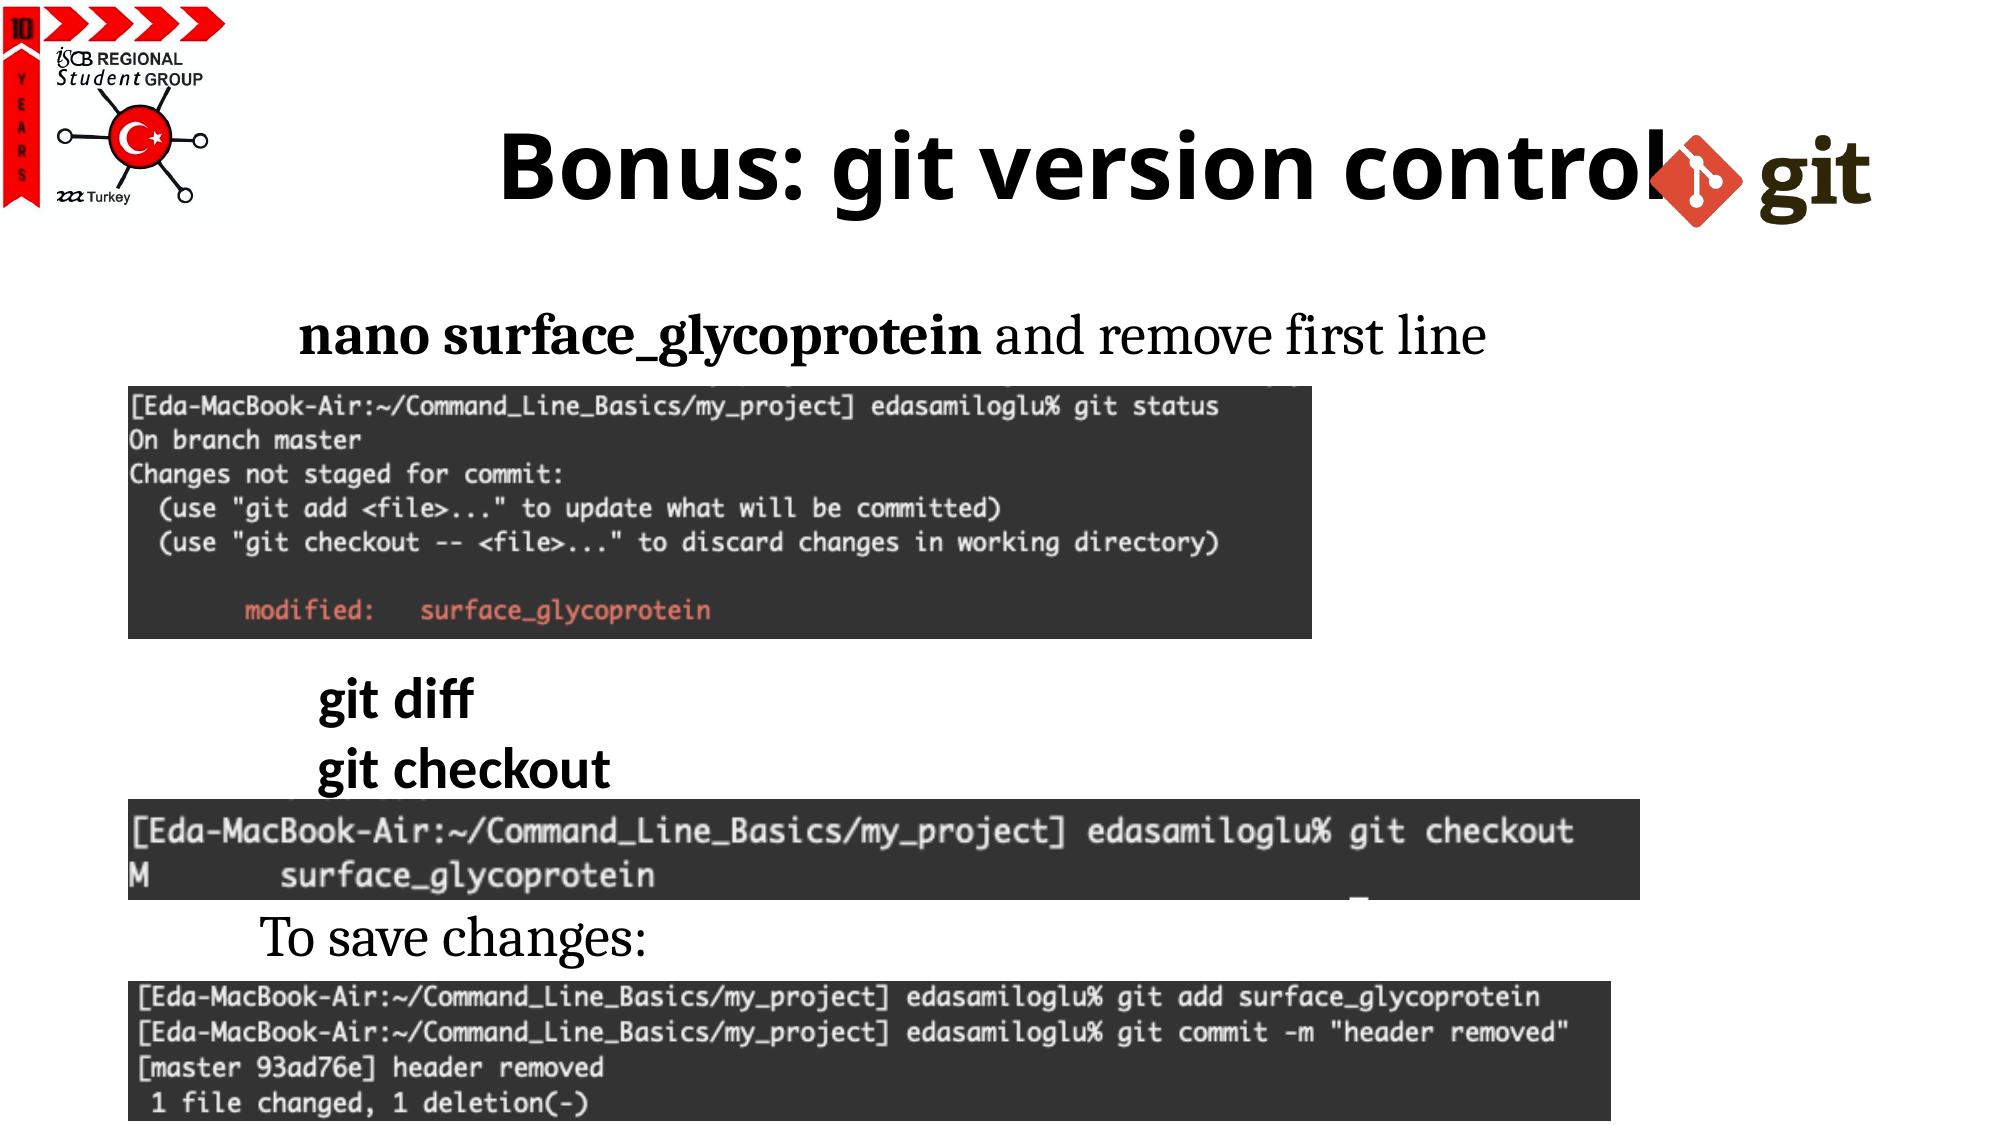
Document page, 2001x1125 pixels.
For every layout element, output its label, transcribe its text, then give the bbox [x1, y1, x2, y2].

picture [0, 0, 243, 218]
title Bonus: git version control [221, 61, 1947, 279]
picture [128, 799, 1640, 900]
text_box git diff [303, 652, 489, 722]
picture [128, 386, 1312, 639]
text_box git checkout [303, 722, 627, 799]
picture [128, 981, 1611, 1121]
picture [1649, 134, 1872, 356]
text_box nano surface_glycoprotein and remove first line [284, 289, 1792, 374]
text_box To save changes: [244, 891, 1752, 976]
